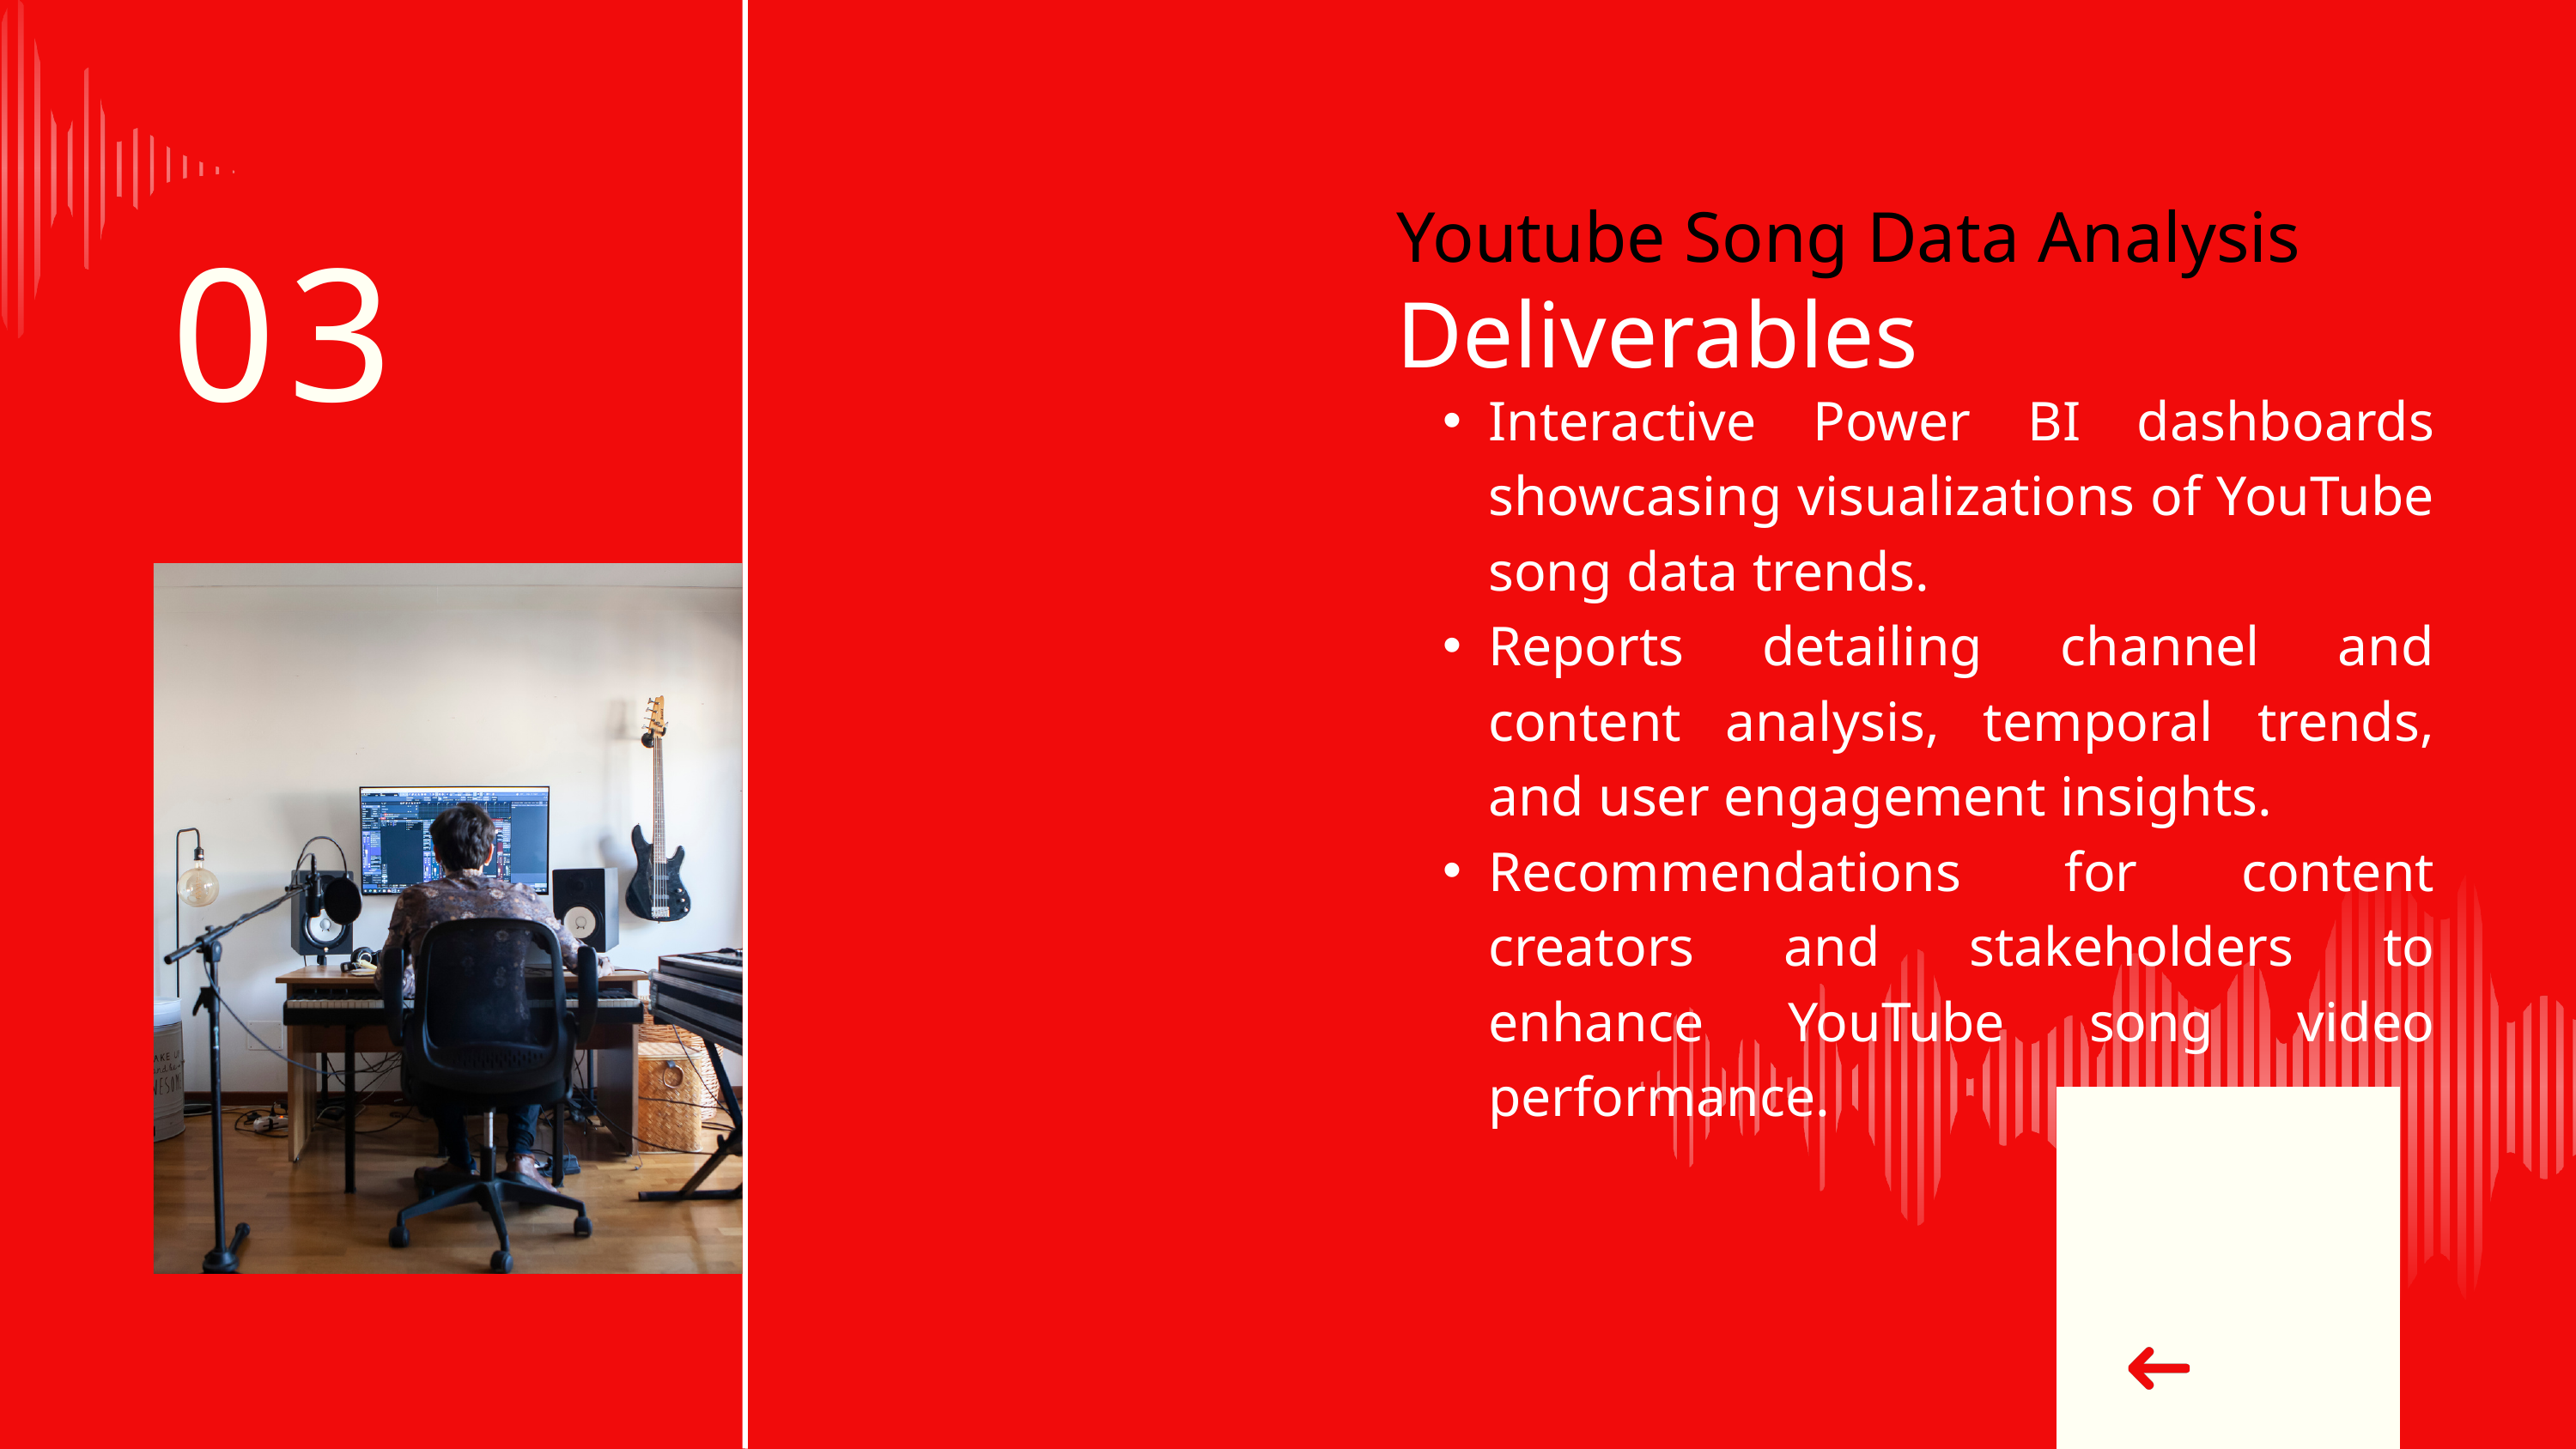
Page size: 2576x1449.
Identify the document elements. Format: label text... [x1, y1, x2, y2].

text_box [153, 563, 743, 1274]
text_box [1640, 1127, 2053, 1319]
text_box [2057, 1086, 2436, 1449]
text_box Interactive Power BI dashboards showcasing visualizations of YouTube song data trends. Reports detailing channel and content analysis, temporal trends, and user engagement insights. Recommendations for content creators and stakeholders to enhance YouTube song video performance. [1396, 376, 2436, 1127]
text_box [2436, 854, 2576, 1319]
text_box Youtube Song Data Analysis [1396, 179, 2436, 276]
text_box Deliverables [1396, 258, 2164, 376]
text_box 03 [131, 180, 434, 439]
text_box [0, 0, 235, 400]
